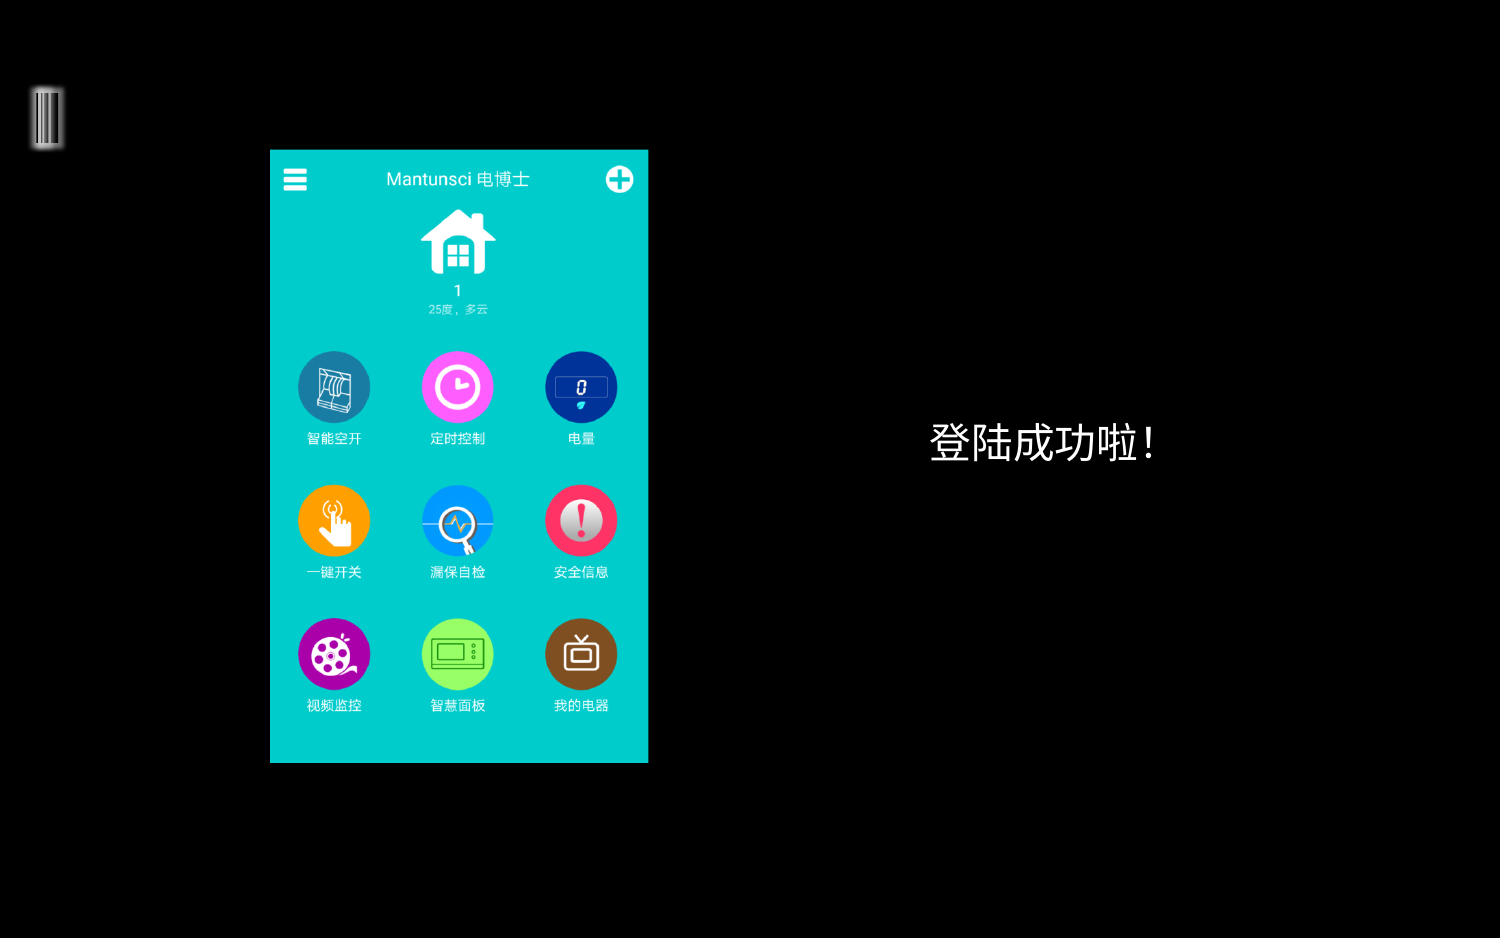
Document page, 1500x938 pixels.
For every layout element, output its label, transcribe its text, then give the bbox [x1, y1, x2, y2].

picture [269, 146, 649, 764]
text_box 登陆成功啦！ [903, 409, 1247, 472]
